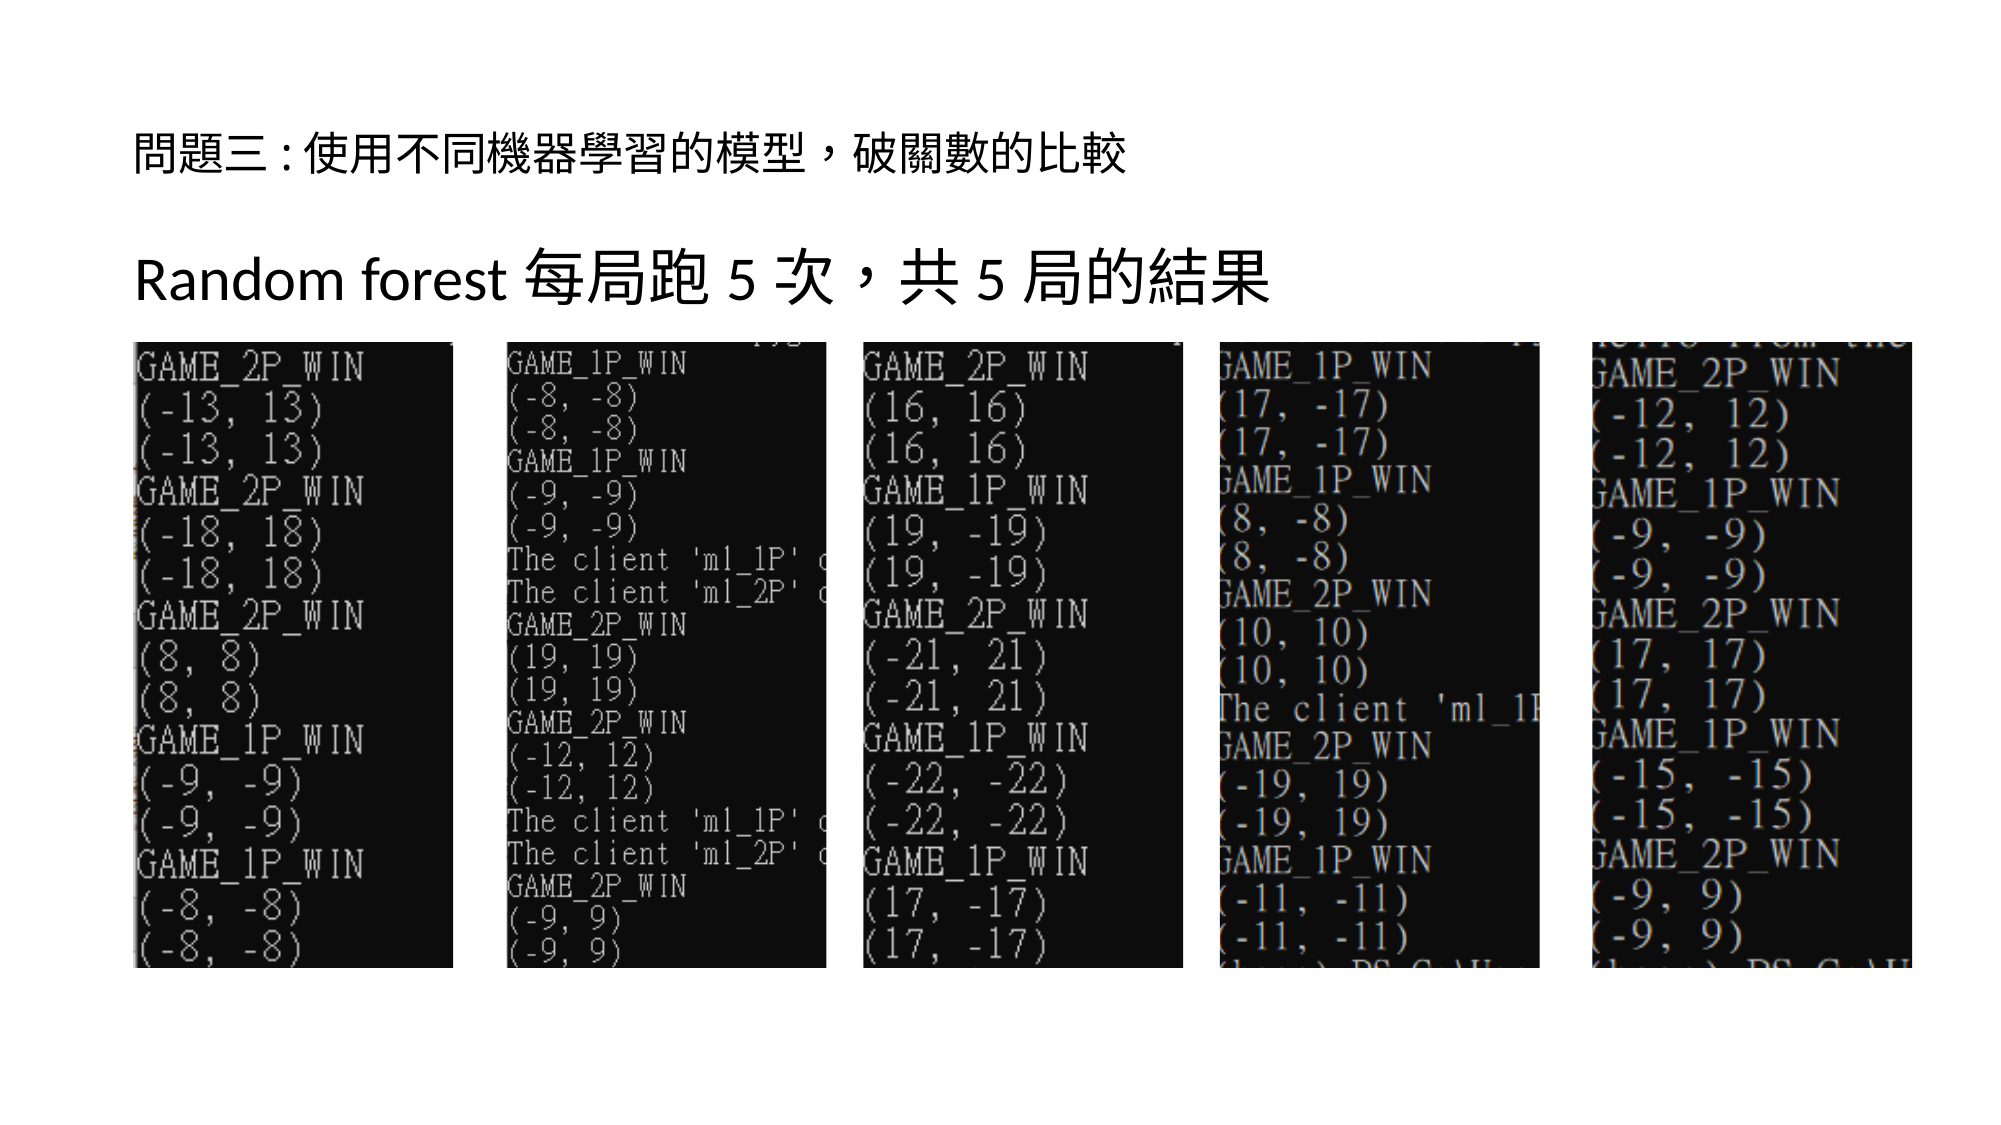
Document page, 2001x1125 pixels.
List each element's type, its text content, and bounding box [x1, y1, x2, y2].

subtitle Random forest每局跑5次，共5局的結果 [119, 239, 1620, 747]
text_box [133, 342, 1913, 968]
title 問題三:使用不同機器學習的模型，破關數的比較 [0, 118, 1380, 188]
